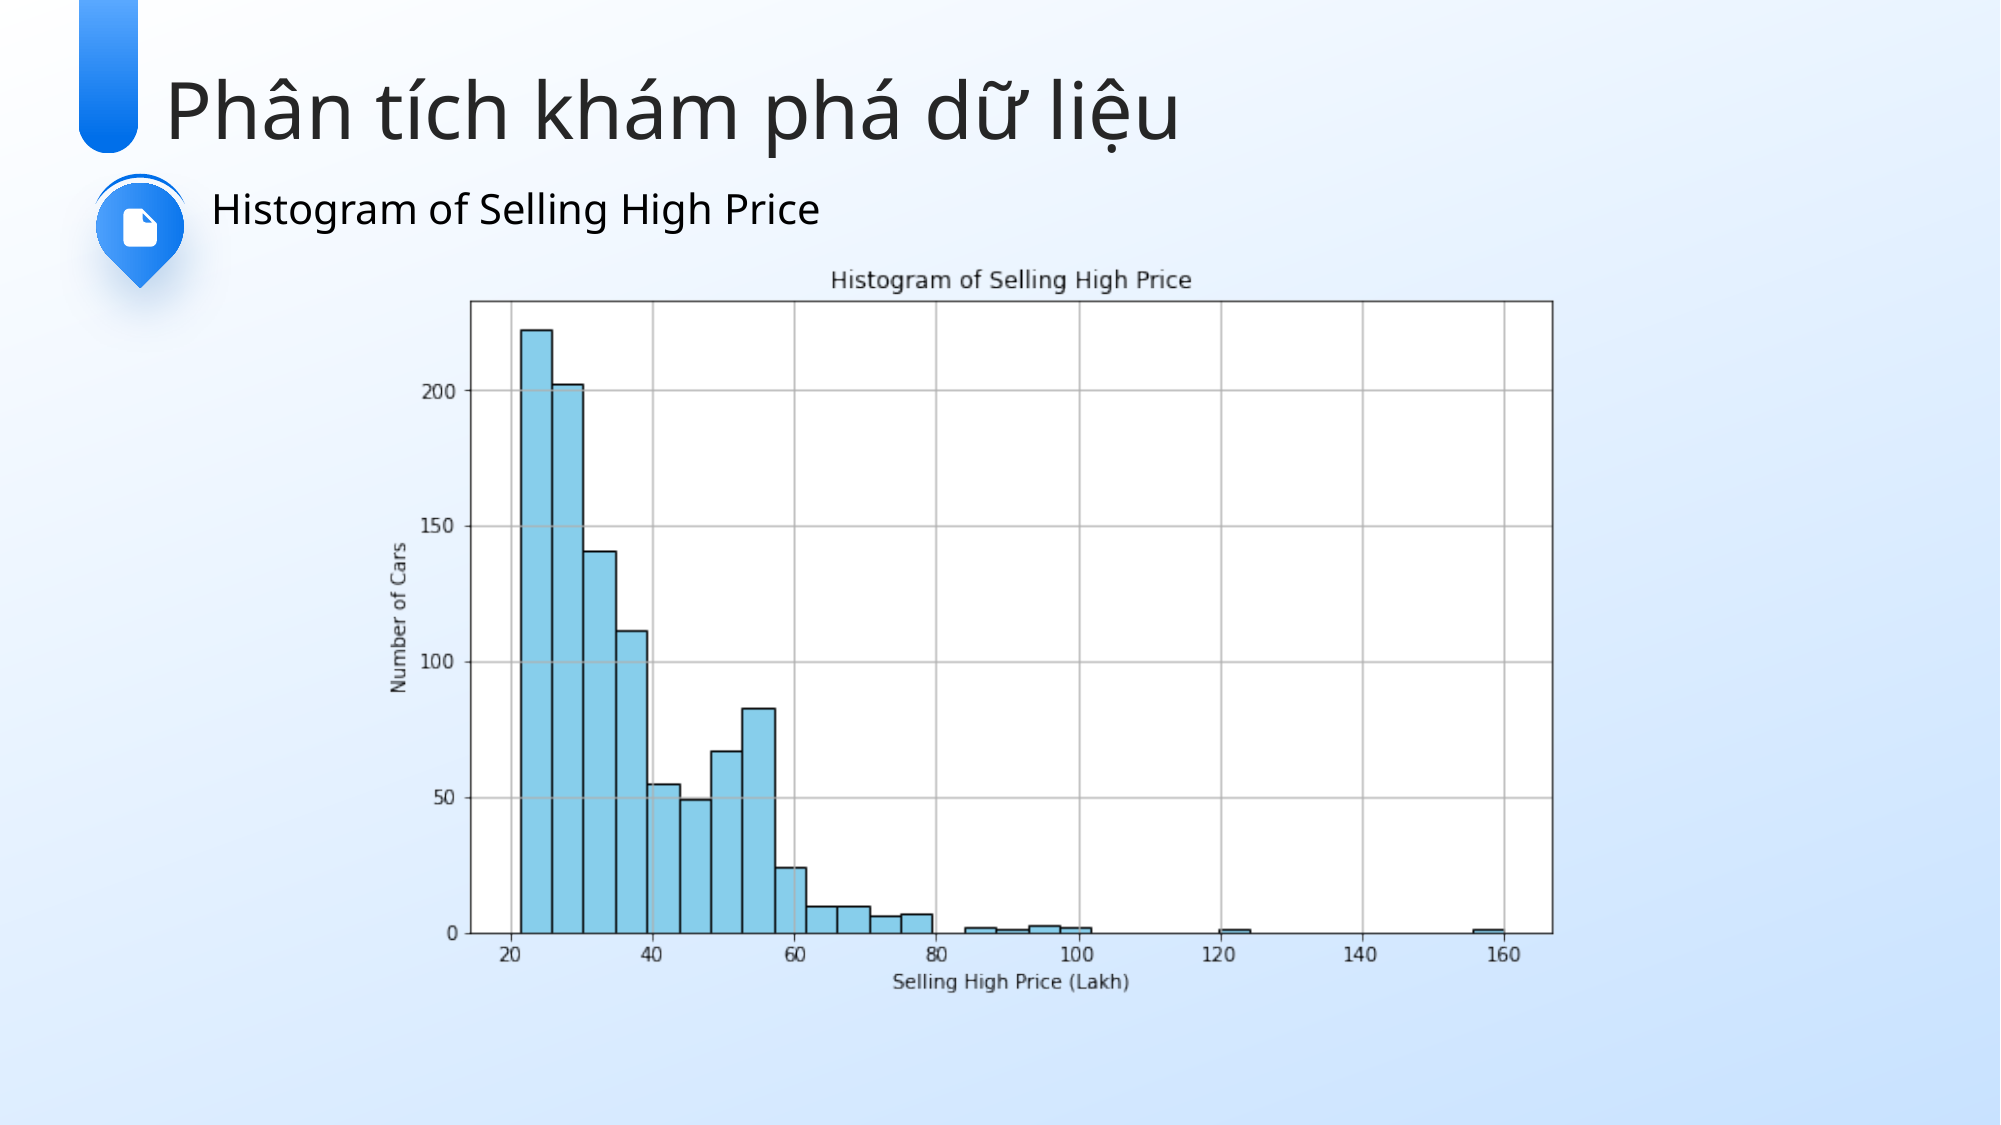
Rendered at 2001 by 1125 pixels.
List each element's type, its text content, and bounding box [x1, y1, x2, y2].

text_box [78, 0, 138, 154]
text_box [123, 208, 157, 247]
text_box [95, 173, 185, 204]
picture [379, 256, 1566, 1007]
text_box Histogram of Selling High Price [211, 162, 1973, 233]
text_box Phân tích khám phá dữ liệu [164, 67, 1890, 139]
text_box [0, 0, 2000, 1125]
text_box [96, 183, 184, 289]
